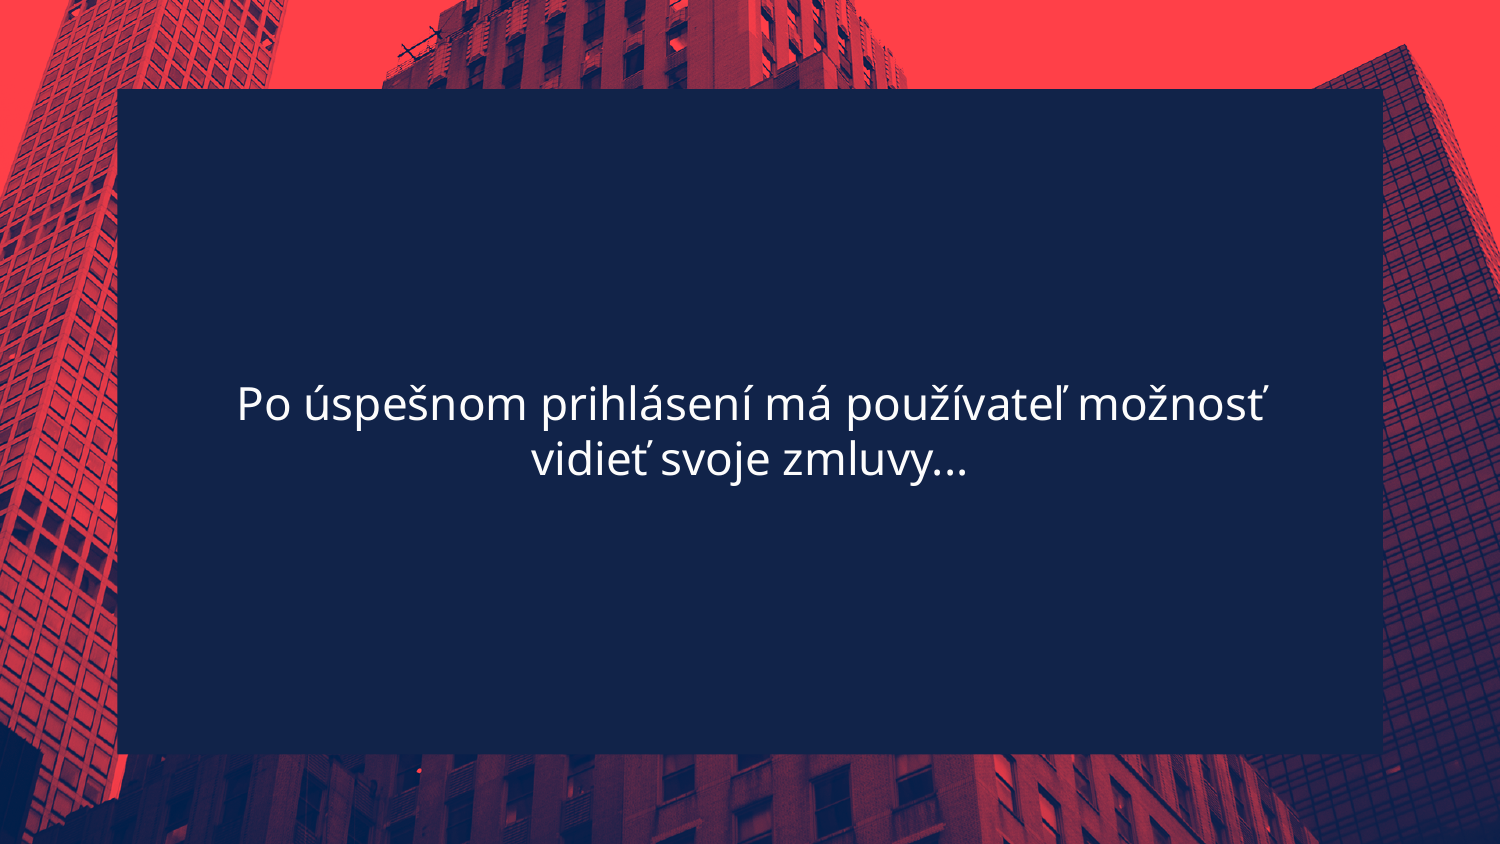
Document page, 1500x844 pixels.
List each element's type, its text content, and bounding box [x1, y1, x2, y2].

title Po úspešnom prihlásení má používateľ možnosť vidieť svoje zmluvy... [117, 89, 1383, 755]
picture [0, 0, 1500, 844]
